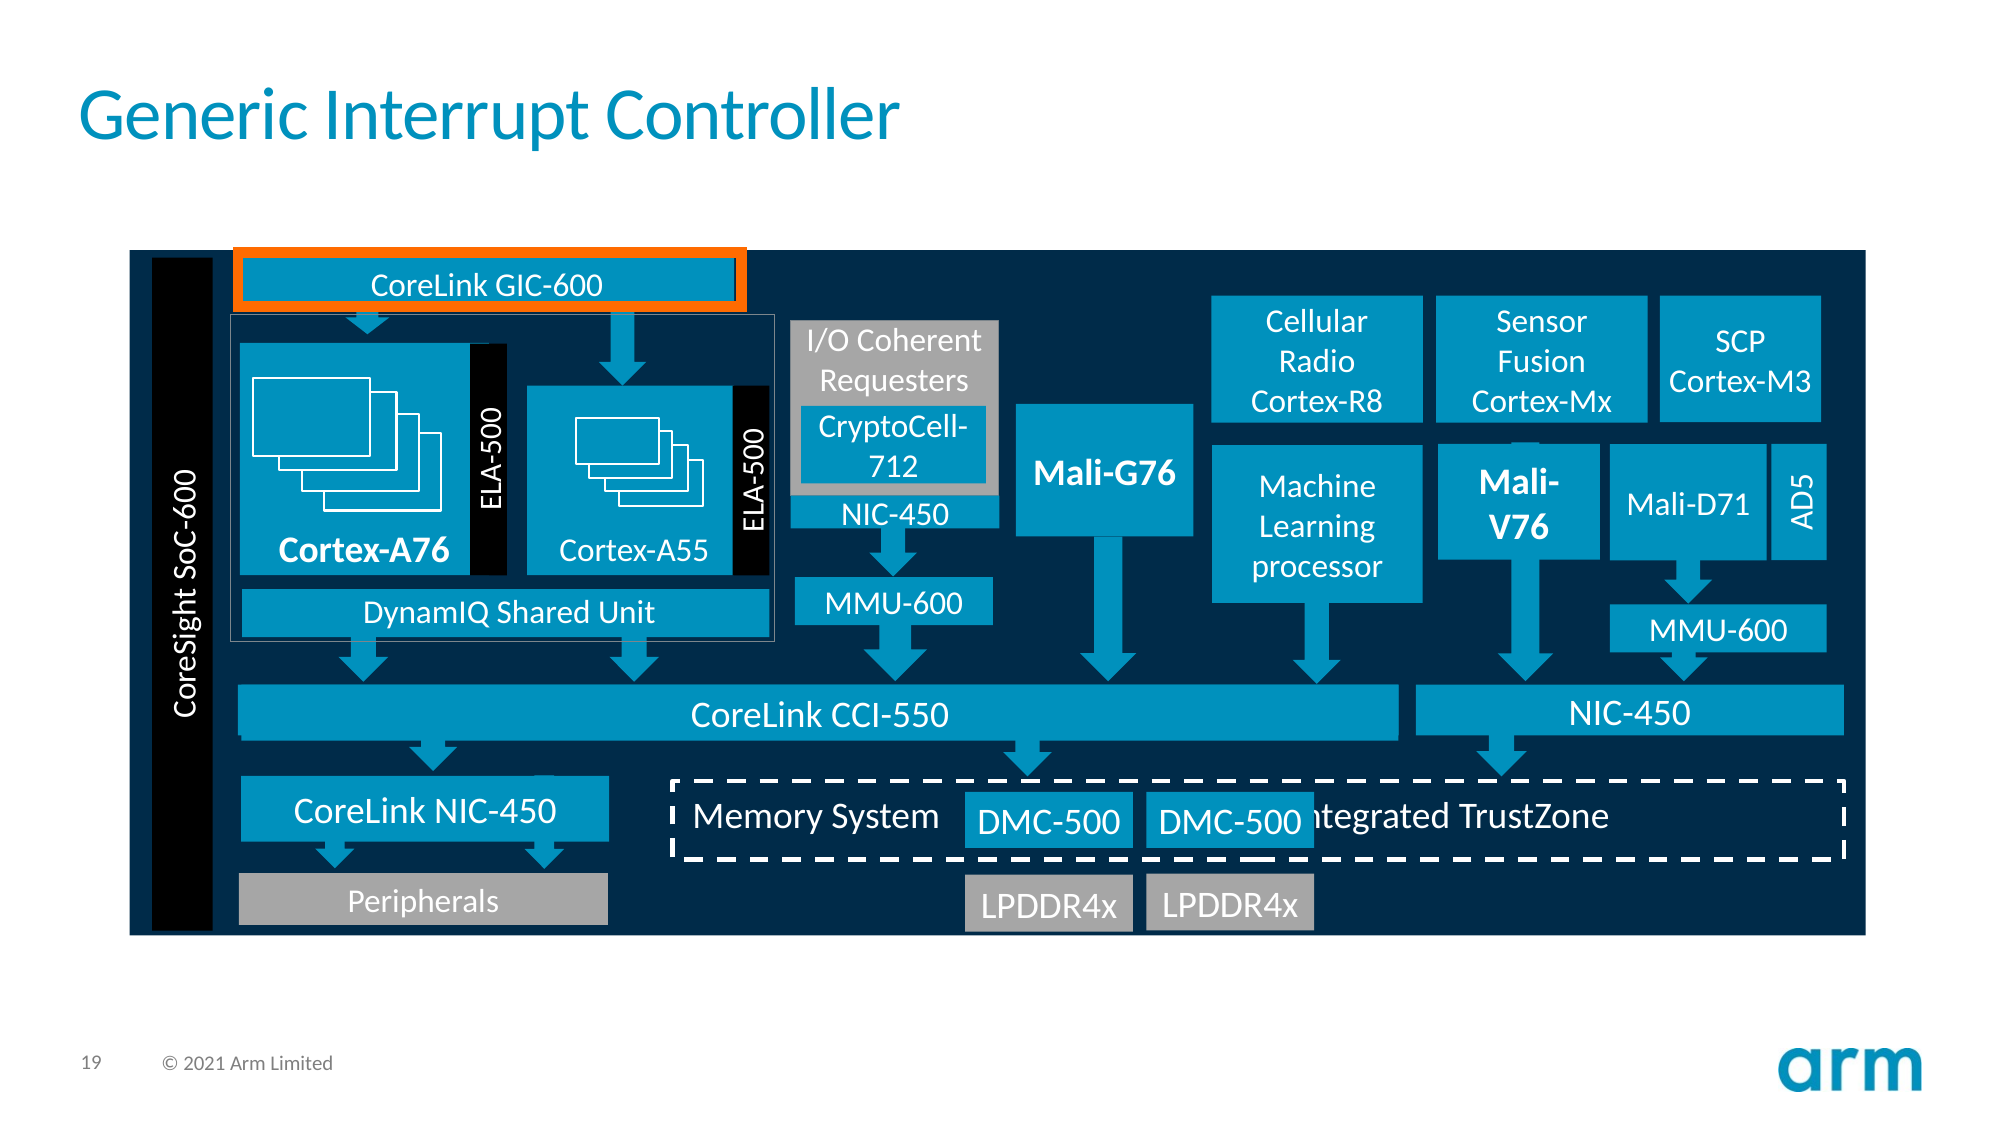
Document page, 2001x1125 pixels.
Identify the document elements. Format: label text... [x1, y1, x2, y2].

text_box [129, 250, 1866, 936]
picture [1778, 1048, 1794, 1067]
picture [1889, 1048, 1903, 1053]
picture [1778, 1072, 1794, 1092]
picture [1803, 1048, 1922, 1092]
picture [1788, 1056, 1812, 1083]
title Generic Interrupt Controller [78, 78, 1922, 186]
picture [1911, 1048, 1922, 1062]
